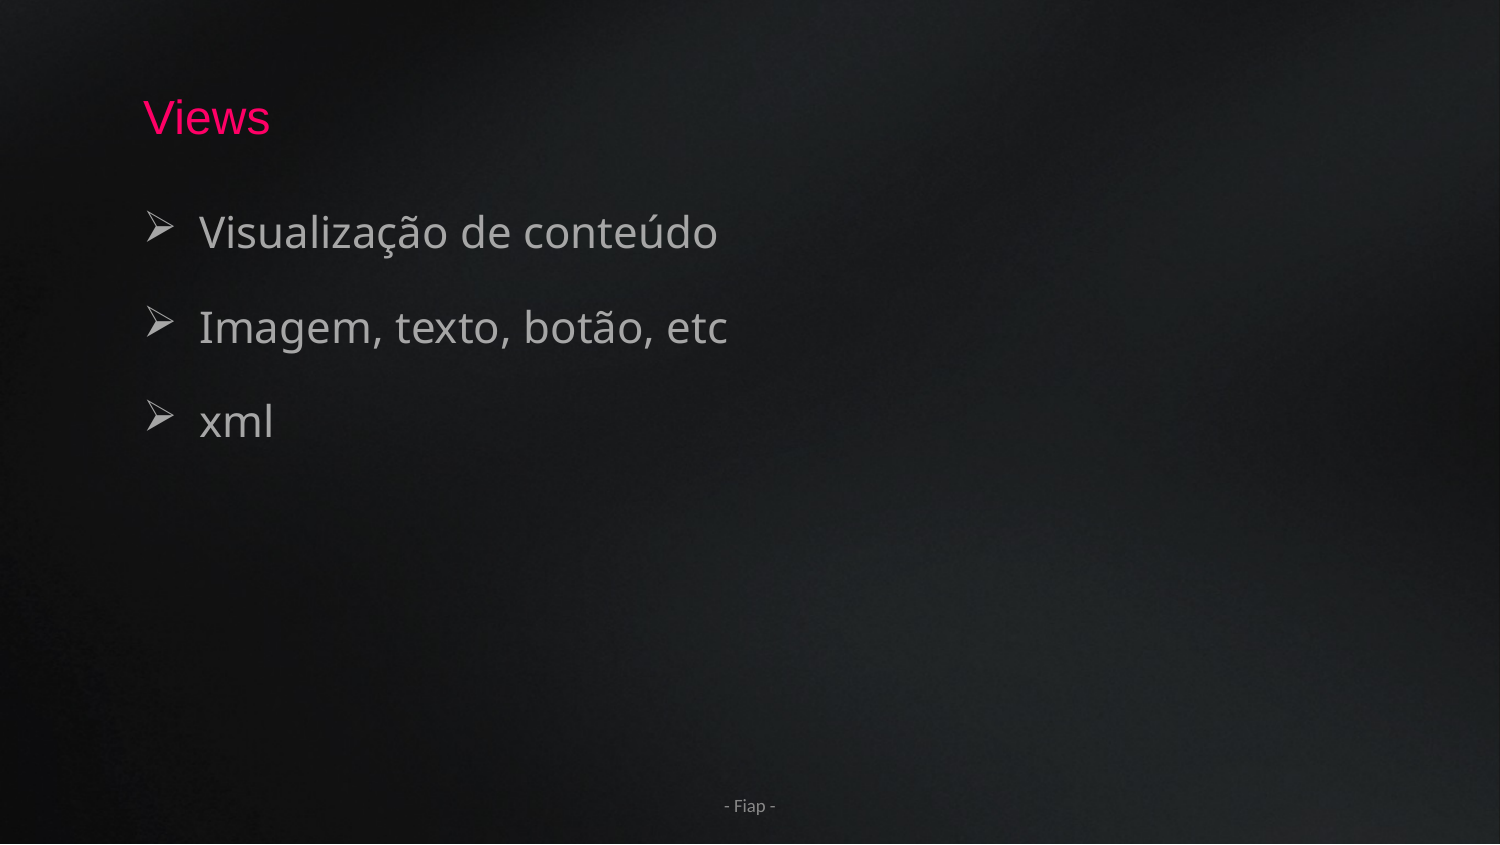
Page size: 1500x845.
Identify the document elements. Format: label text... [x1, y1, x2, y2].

footer - Fiap - [496, 782, 1004, 828]
text_box Visualização de conteúdo Imagem, texto, botão, etc xml [128, 203, 1422, 740]
title Views [128, 77, 1172, 161]
picture [0, 0, 1500, 844]
